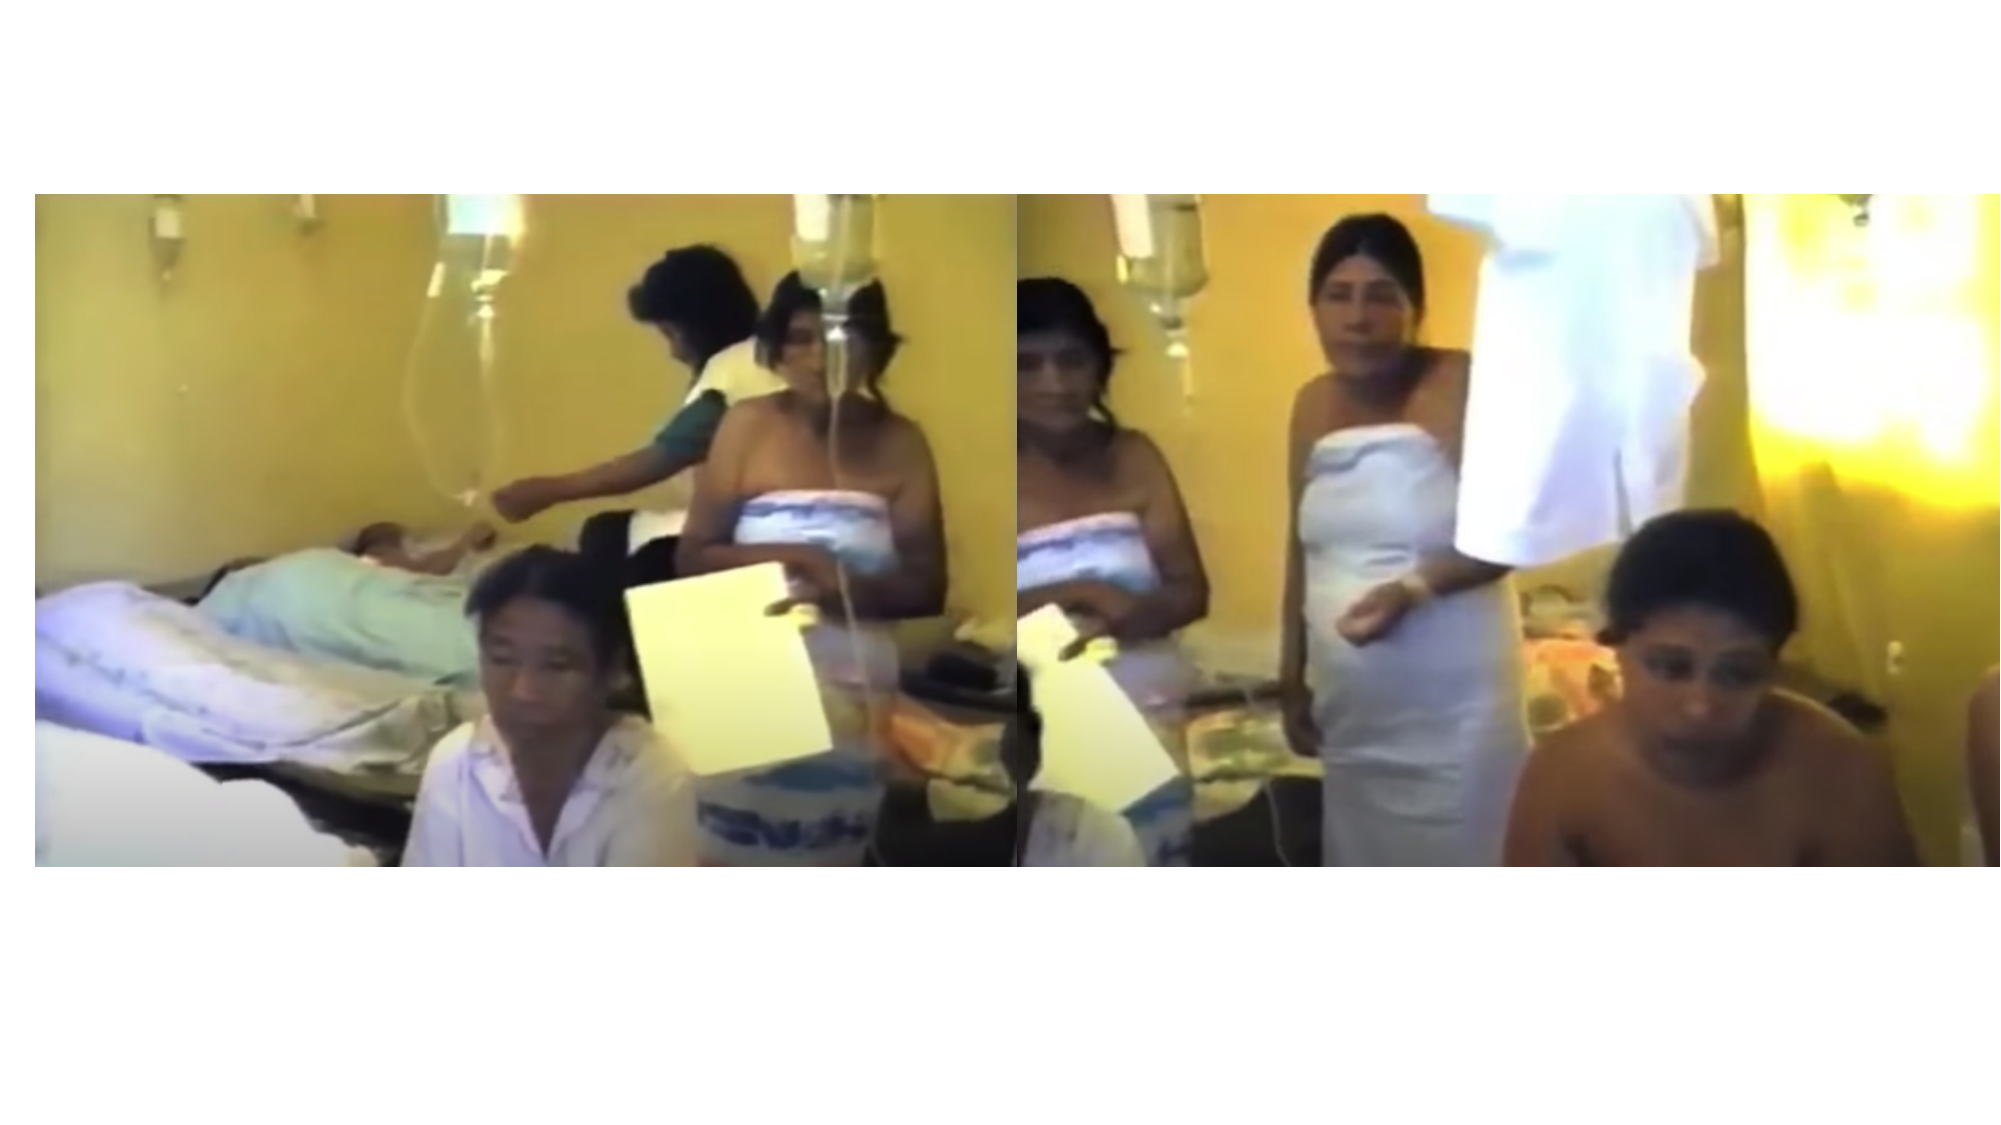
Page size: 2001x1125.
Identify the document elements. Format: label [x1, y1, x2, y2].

picture [35, 194, 2000, 867]
